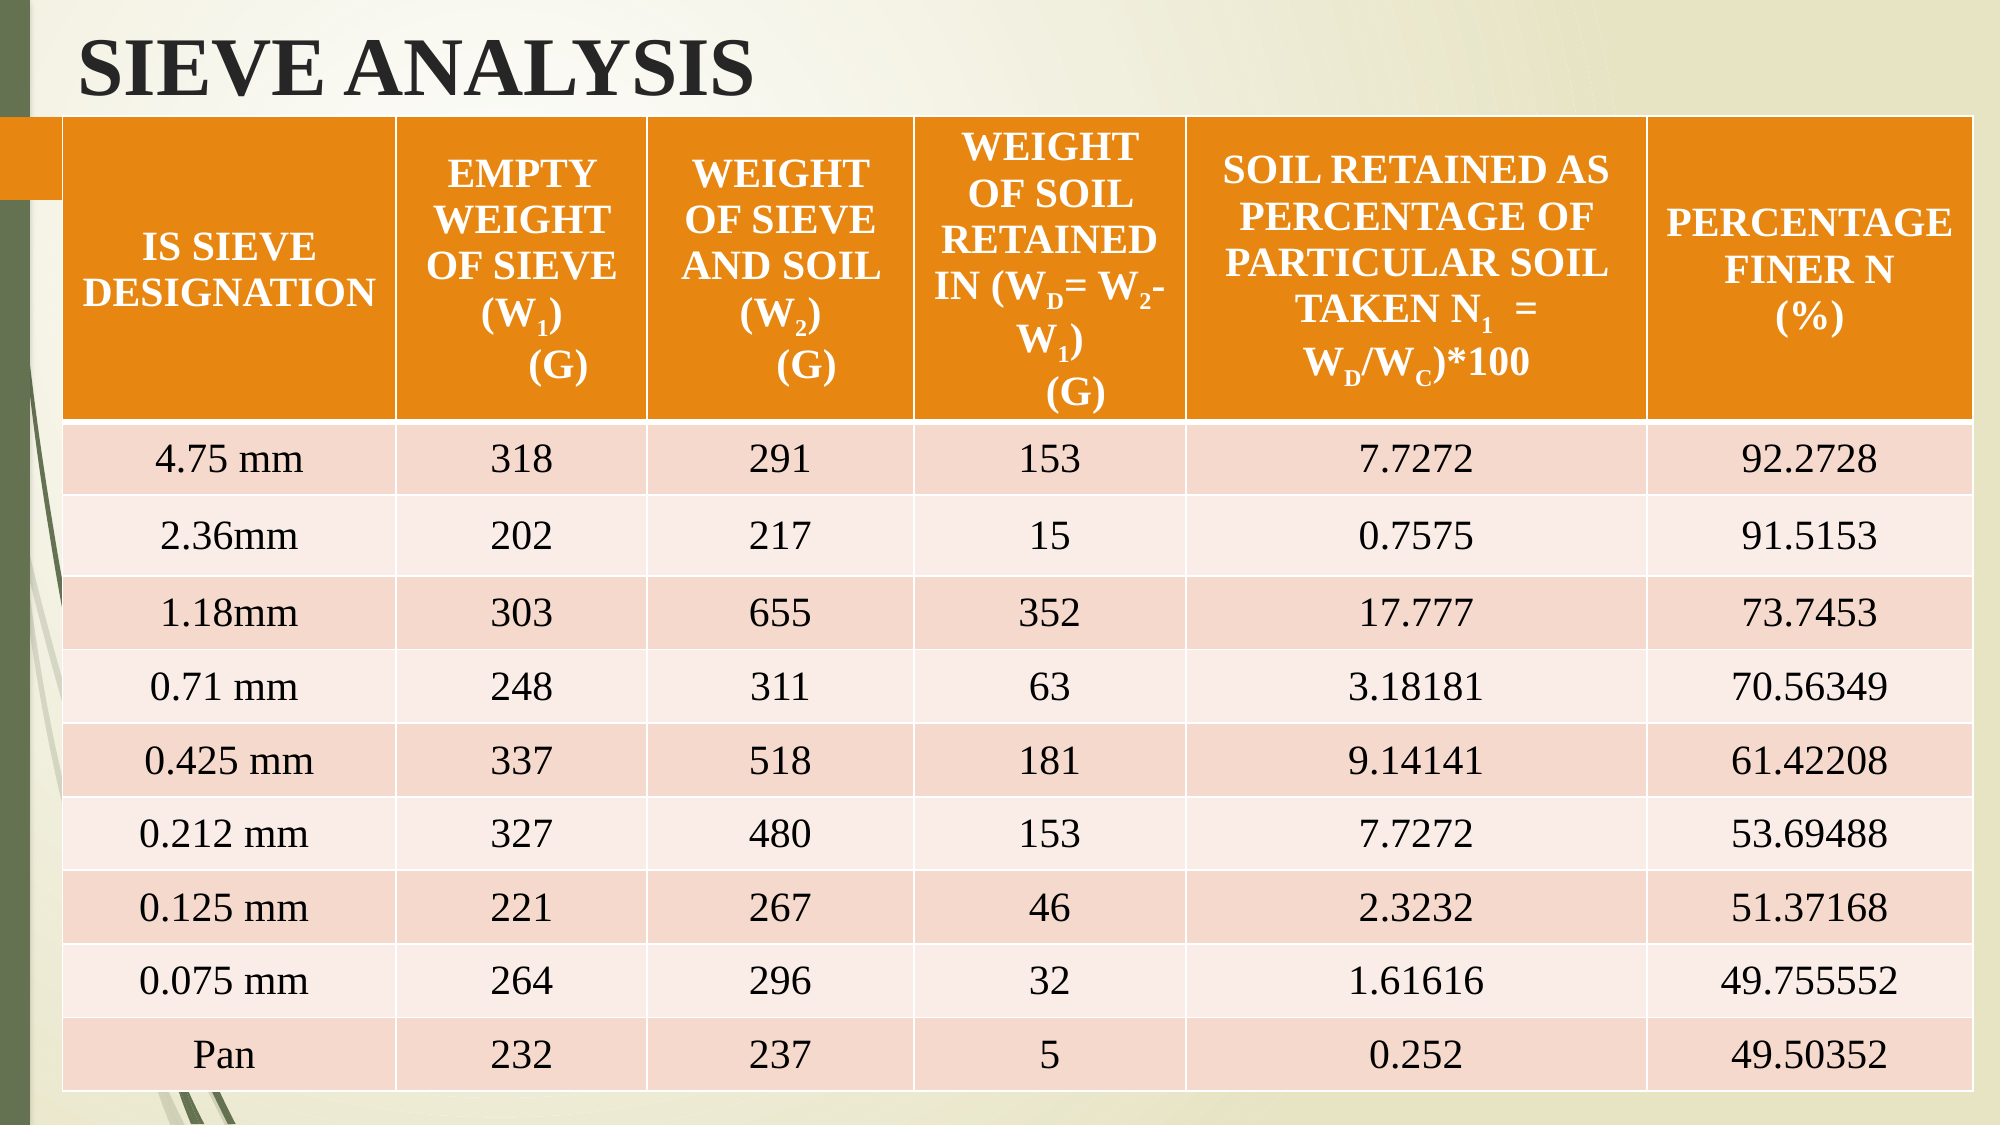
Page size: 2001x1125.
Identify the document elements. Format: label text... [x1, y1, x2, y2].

table_header EMPTY WEIGHT OF SIEVE (W1) (G) [397, 117, 646, 419]
table_cell 267 [648, 871, 913, 943]
table_cell 337 [397, 724, 646, 796]
table_cell 70.56349 [1648, 650, 1972, 722]
table_cell 15 [915, 496, 1185, 575]
table_cell 3.18181 [1187, 650, 1646, 722]
table_cell 32 [915, 945, 1185, 1017]
table_cell 518 [648, 724, 913, 796]
table_cell 202 [397, 496, 646, 575]
table_cell 61.42208 [1648, 724, 1972, 796]
table_cell 153 [915, 425, 1185, 494]
table_cell 53.69488 [1648, 798, 1972, 869]
table_cell 153 [915, 798, 1185, 869]
table_cell 9.14141 [1187, 724, 1646, 796]
table_cell 92.2728 [1648, 425, 1972, 494]
table_cell 51.37168 [1648, 871, 1972, 943]
table_cell 2.3232 [1187, 871, 1646, 943]
table_cell 5 [915, 1018, 1185, 1090]
table_cell 1.61616 [1187, 945, 1646, 1017]
table_cell 63 [915, 650, 1185, 722]
table_cell 0.075 mm [63, 945, 395, 1017]
table_cell 46 [915, 871, 1185, 943]
table_cell 318 [397, 425, 646, 494]
table_header WEIGHT OF SIEVE AND SOIL (W2) (G) [648, 117, 913, 419]
table_cell 327 [397, 798, 646, 869]
table_cell 2.36mm [63, 496, 395, 575]
table_cell 7.7272 [1187, 798, 1646, 869]
title SIEVE ANALYSIS [62, 4, 847, 115]
table_cell 217 [648, 496, 913, 575]
table_header WEIGHT OF SOIL RETAINED IN (WD= W2-W1) (G) [915, 117, 1185, 419]
table_cell 0.252 [1187, 1018, 1646, 1090]
table_cell 303 [397, 577, 646, 649]
table_cell 296 [648, 945, 913, 1017]
table_cell Pan [63, 1018, 395, 1090]
table_header IS SIEVE DESIGNATION [63, 117, 395, 419]
table_cell 49.50352 [1648, 1018, 1972, 1090]
table_header SOIL RETAINED AS PERCENTAGE OF PARTICULAR SOIL TAKEN N1 = WD/WC)*100 [1187, 117, 1646, 419]
table_cell 248 [397, 650, 646, 722]
table_cell 221 [397, 871, 646, 943]
table_cell 181 [915, 724, 1185, 796]
table_cell 291 [648, 425, 913, 494]
table_cell 4.75 mm [63, 425, 395, 494]
table_cell 352 [915, 577, 1185, 649]
table_cell 655 [648, 577, 913, 649]
table_cell 0.71 mm [63, 650, 395, 722]
table_cell 0.212 mm [63, 798, 395, 869]
table_cell 7.7272 [1187, 425, 1646, 494]
table_cell 1.18mm [63, 577, 395, 649]
table_cell 0.125 mm [63, 871, 395, 943]
table_cell 237 [648, 1018, 913, 1090]
table_cell 17.777 [1187, 577, 1646, 649]
table_cell 480 [648, 798, 913, 869]
table_cell 311 [648, 650, 913, 722]
table_cell 264 [397, 945, 646, 1017]
table_cell 73.7453 [1648, 577, 1972, 649]
table_cell 232 [397, 1018, 646, 1090]
table_cell 91.5153 [1648, 496, 1972, 575]
table_cell 0.7575 [1187, 496, 1646, 575]
table_cell 49.755552 [1648, 945, 1972, 1017]
table_header PERCENTAGE FINER N (%) [1648, 117, 1972, 419]
table_cell 0.425 mm [63, 724, 395, 796]
